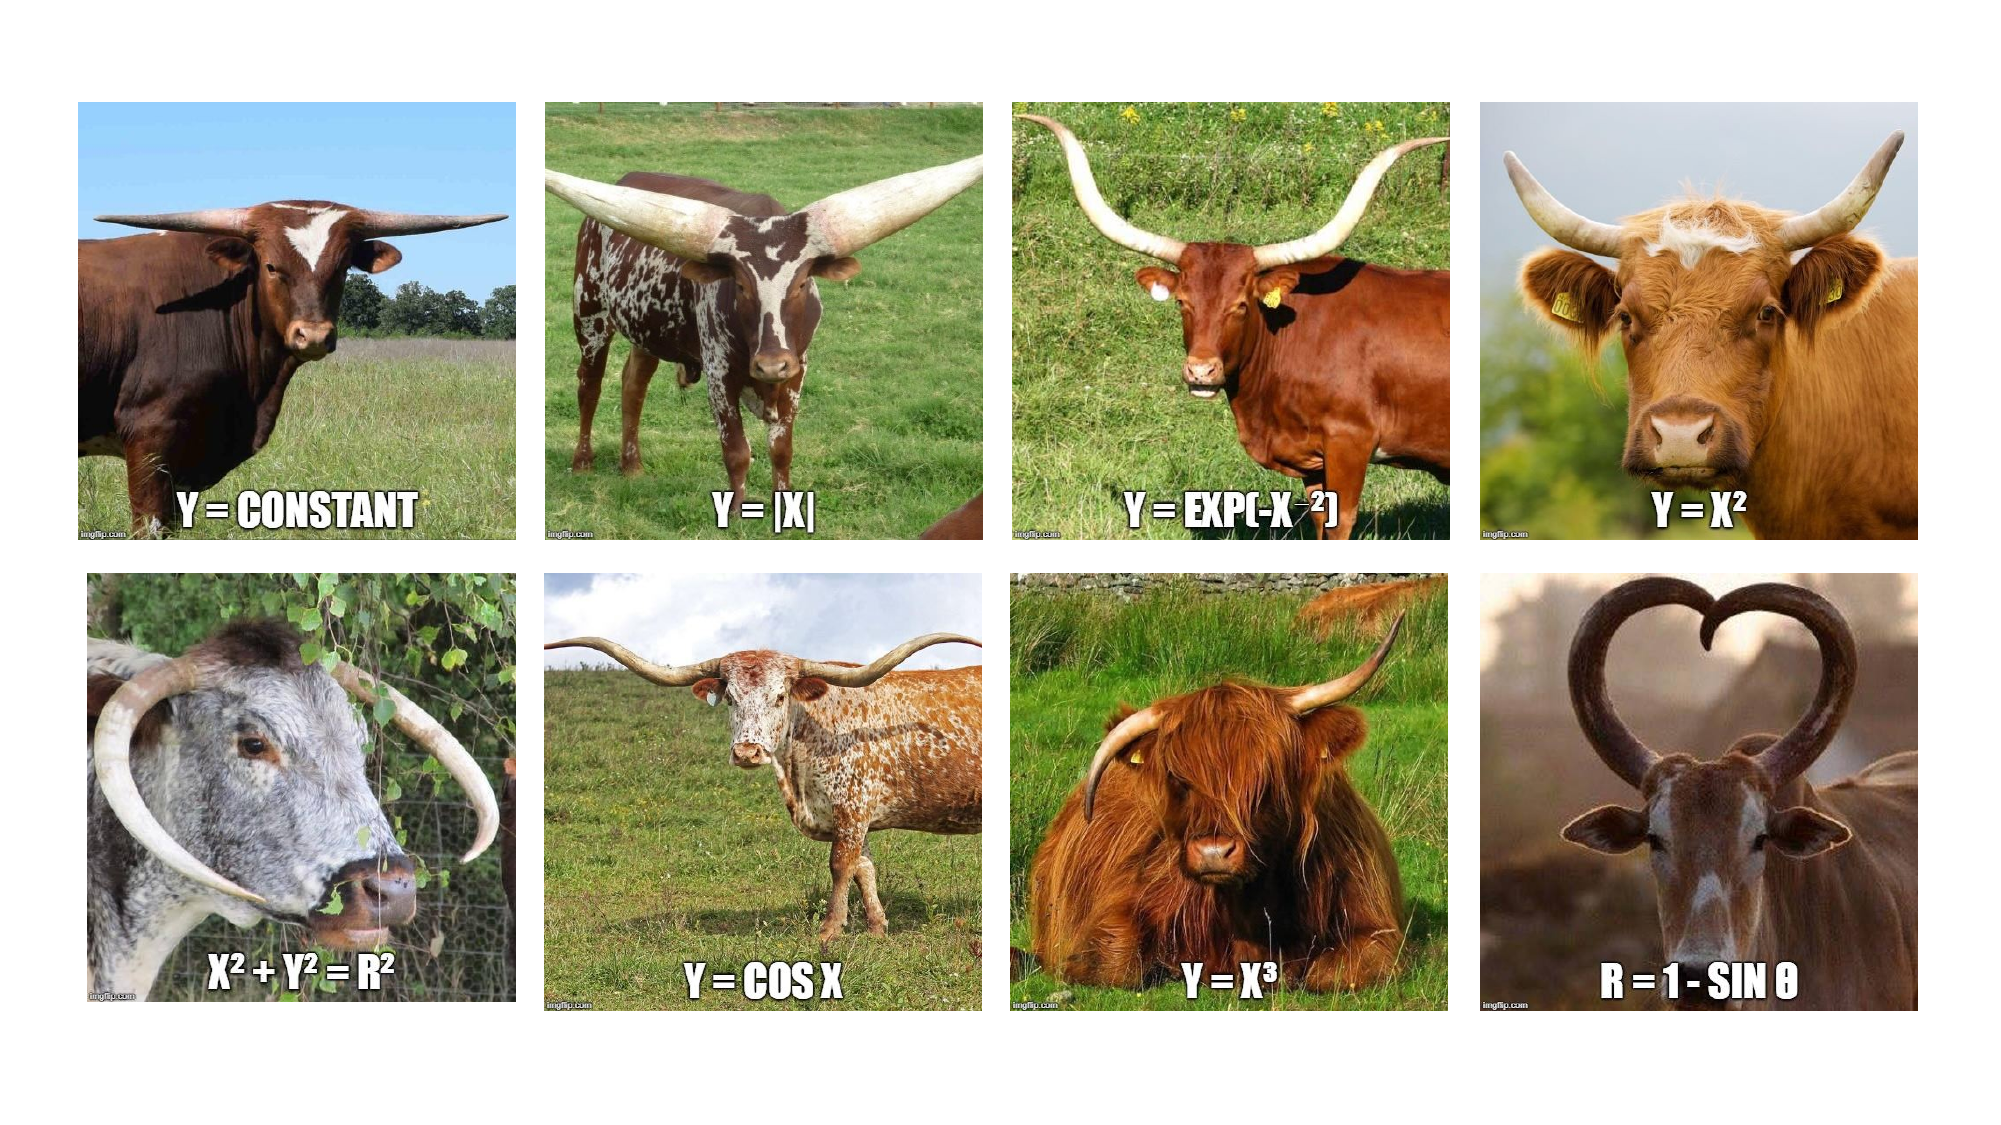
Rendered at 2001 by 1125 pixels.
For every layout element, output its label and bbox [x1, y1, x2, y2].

picture [1479, 573, 1918, 1012]
picture [544, 573, 982, 1012]
picture [1010, 573, 1449, 1012]
picture [87, 573, 516, 1002]
picture [1479, 101, 1918, 540]
picture [545, 101, 983, 540]
picture [77, 101, 516, 540]
picture [1012, 101, 1451, 540]
